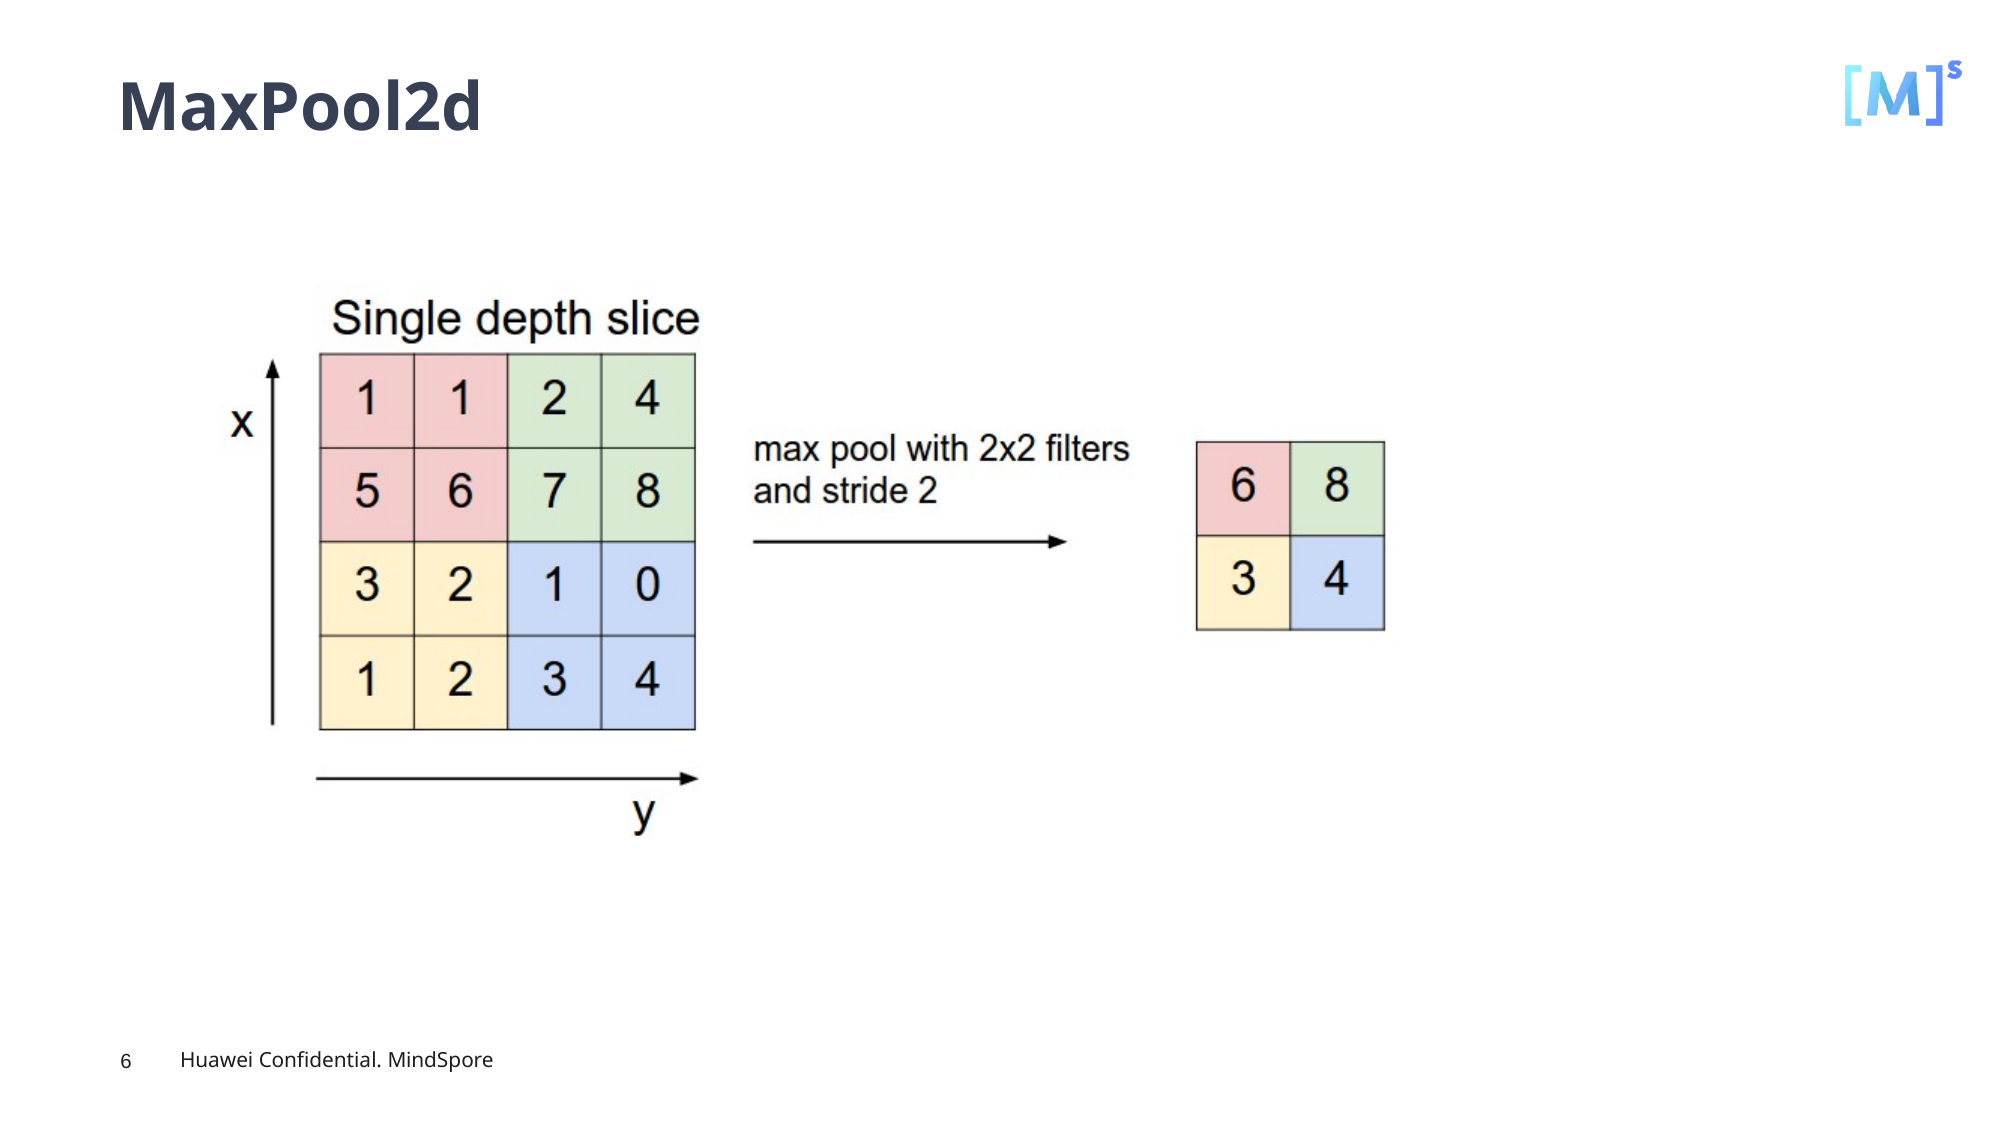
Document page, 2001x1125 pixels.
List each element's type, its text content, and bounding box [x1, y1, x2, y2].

title MaxPool2d [102, 56, 1901, 154]
picture [1827, 50, 1967, 138]
picture [220, 285, 1403, 840]
